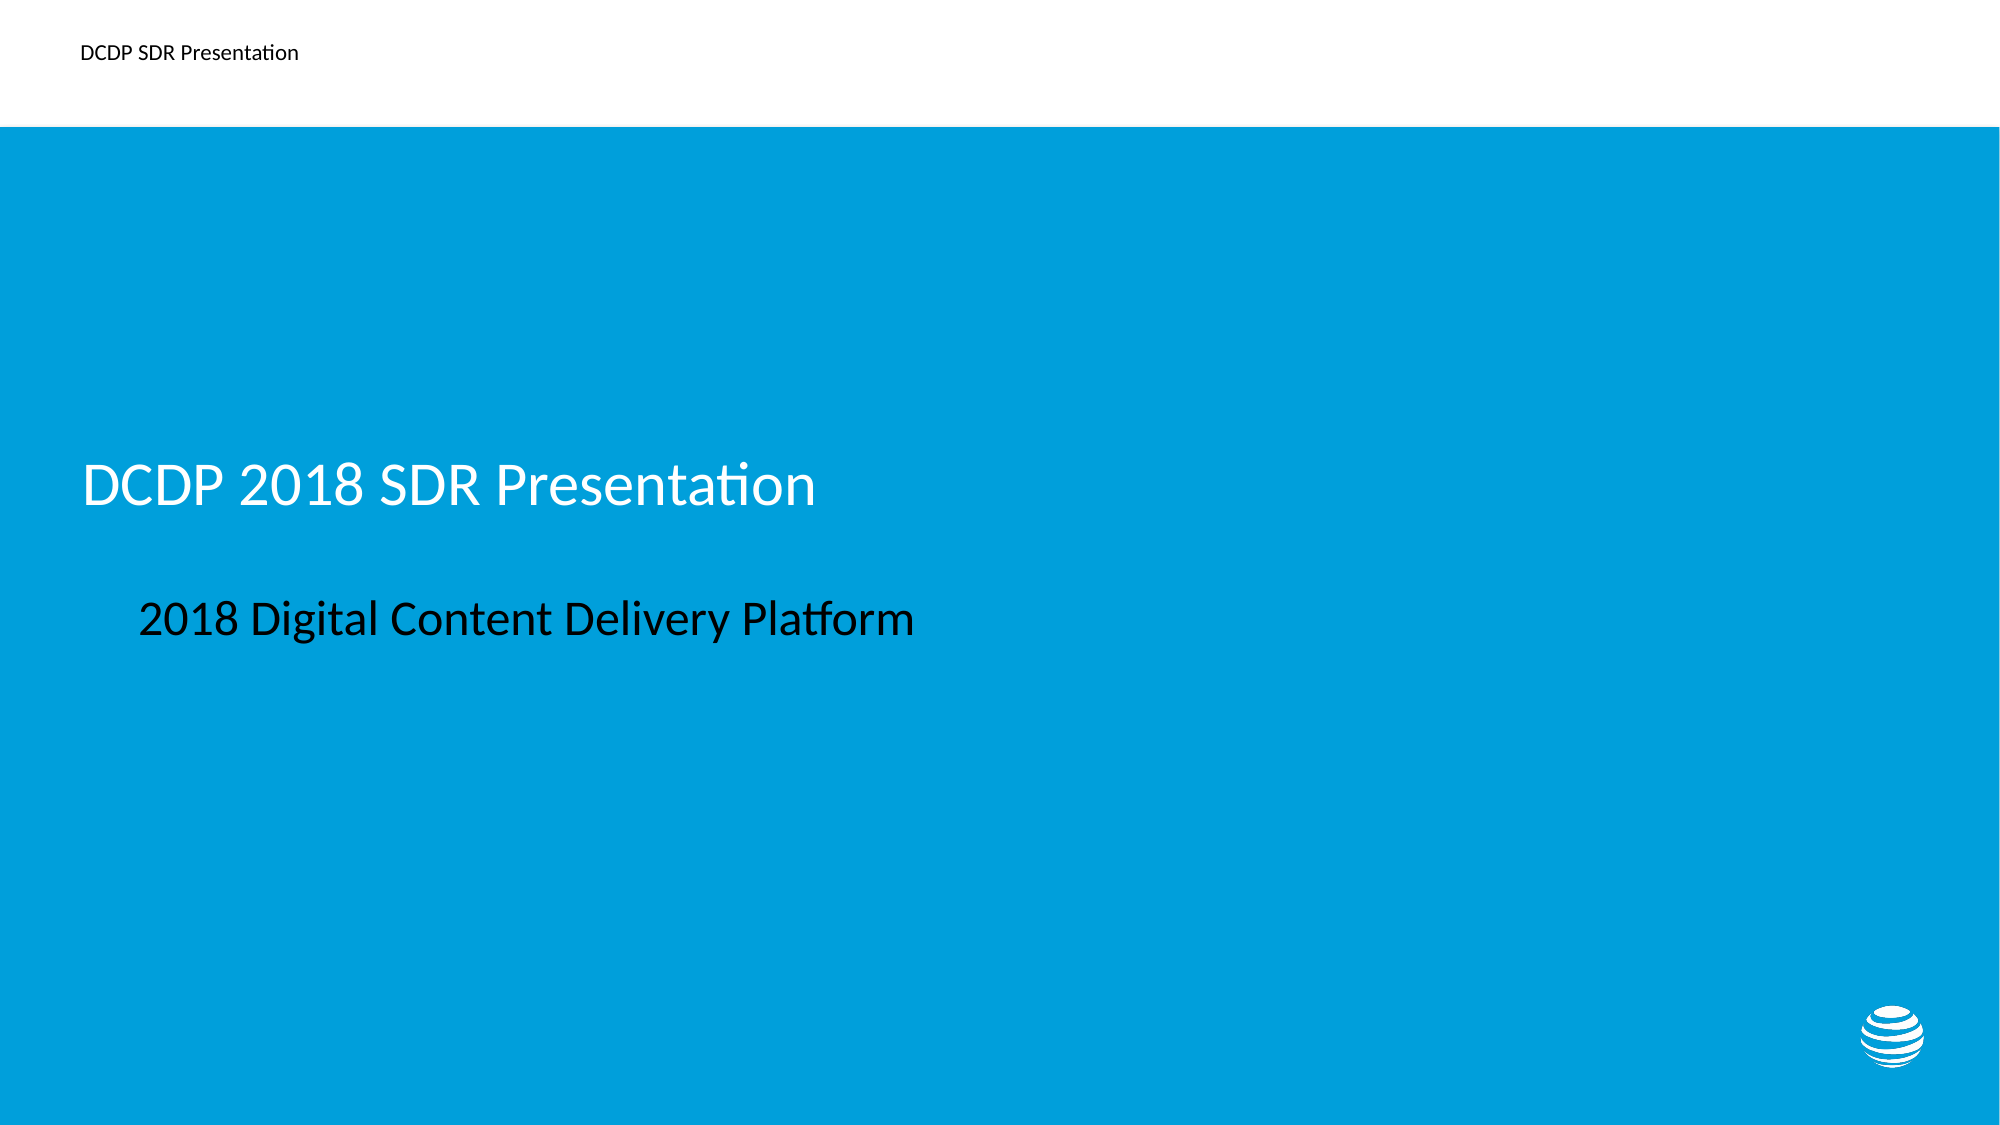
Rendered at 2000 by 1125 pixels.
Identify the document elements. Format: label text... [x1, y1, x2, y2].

list 2018 Digital Content Delivery Platform [81, 591, 1003, 961]
title DCDP 2018 SDR Presentation [82, 269, 1922, 518]
